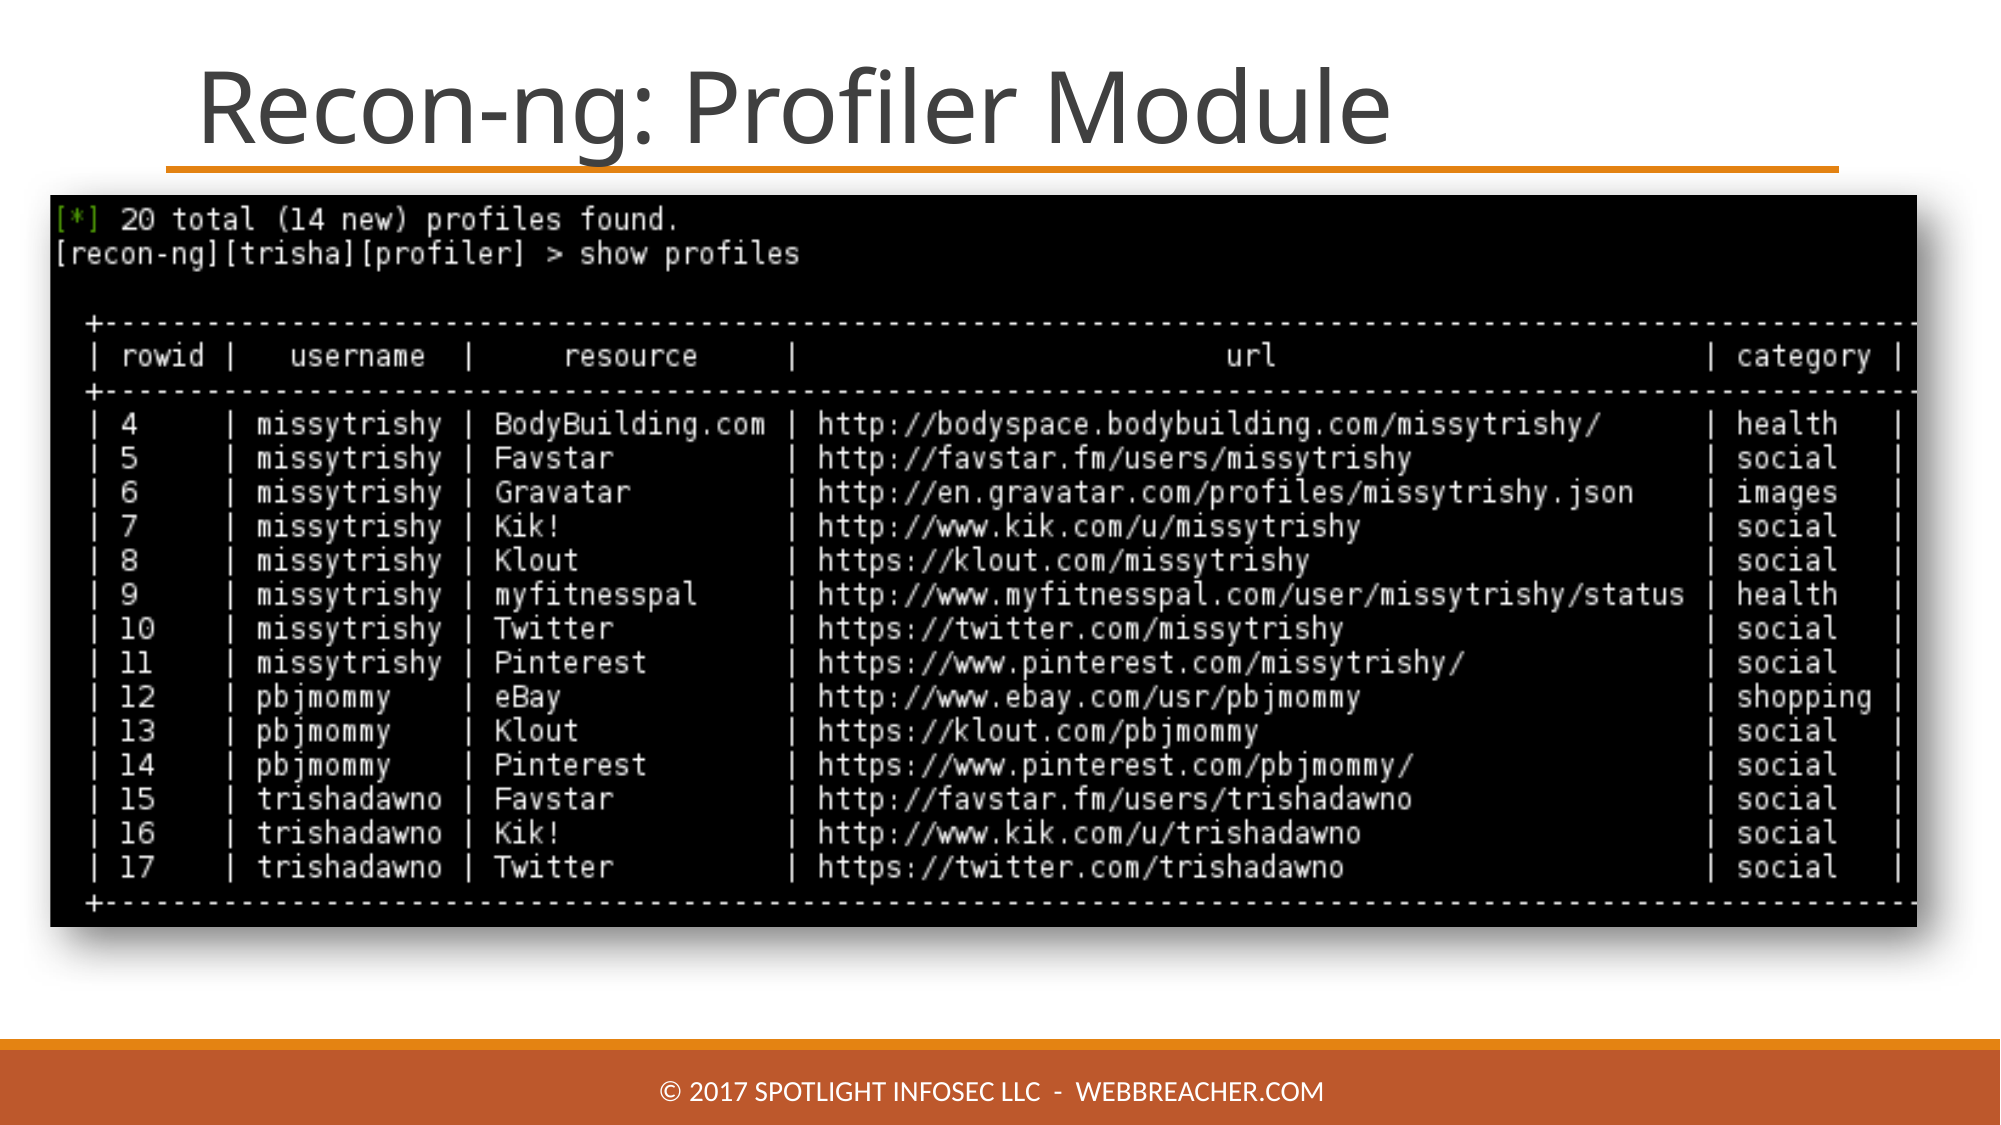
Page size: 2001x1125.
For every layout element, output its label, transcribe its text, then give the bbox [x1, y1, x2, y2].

footer © 2017 Spotlight Infosec LLC - WebBreacher.com [441, 1059, 1543, 1120]
title Recon-ng: Profiler Module [180, 47, 1830, 172]
picture [49, 194, 1918, 927]
